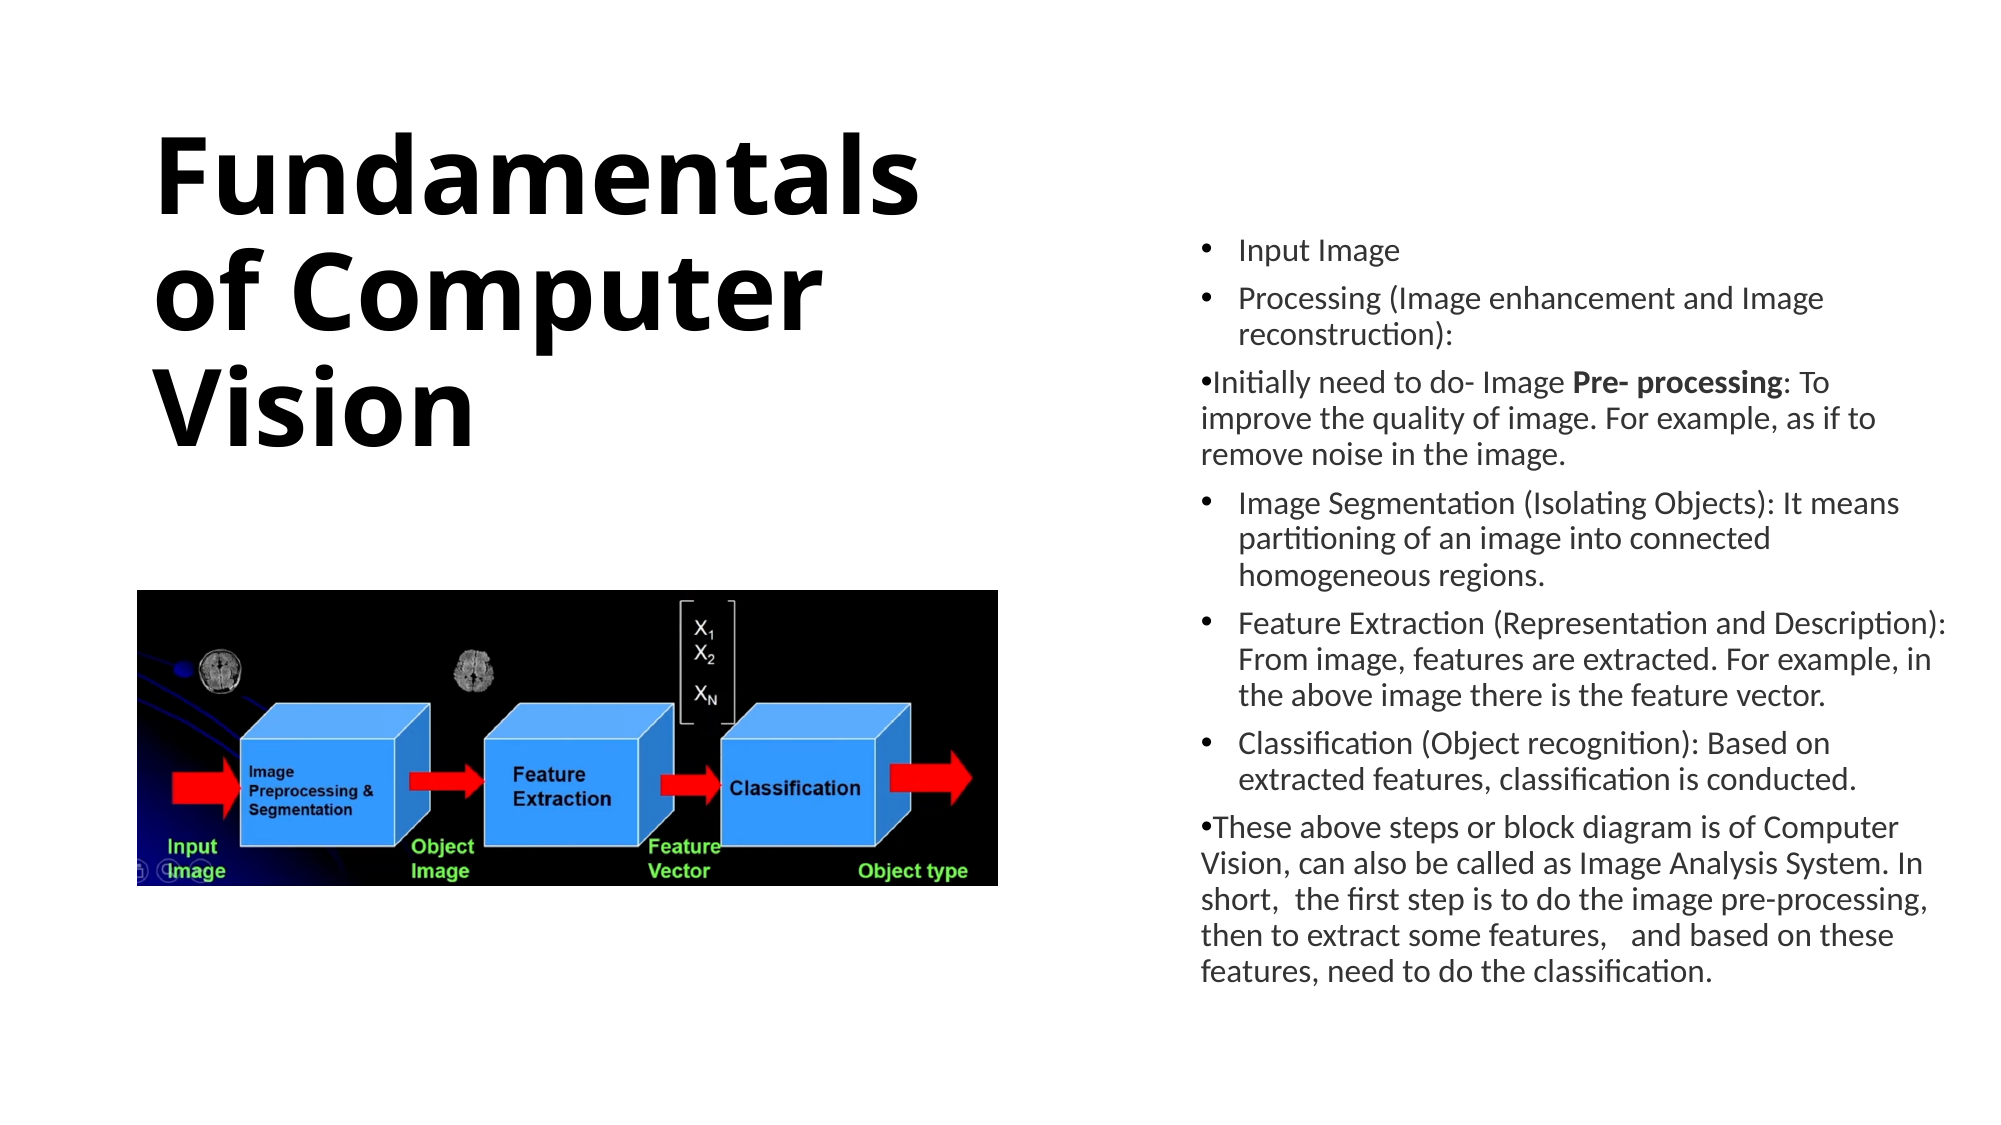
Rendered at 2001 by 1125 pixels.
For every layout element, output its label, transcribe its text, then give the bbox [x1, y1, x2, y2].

title Fundamentals of Computer Vision [137, 114, 998, 480]
text_box Input Image Processing (Image enhancement and Image reconstruction): Initially need to do- Image Pre- processing: To improve the quality of image. For example, as if to remove noise in the image. Image Segmentation (Isolating Objects): It means partitioning of an image into connected homogeneous regions. Feature Extraction (Representation and Description): From image, features are extracted. For example, in the above image there is the feature vector. Classification (Object recognition): Based on extracted features, classification is conducted. These above steps or block diagram is of Computer Vision, can also be called as Image Analysis System. In short, the first step is to do the image pre-processing, then to extract some features, and based on these features, need to do the classification. [1185, 144, 1964, 1078]
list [137, 590, 998, 886]
